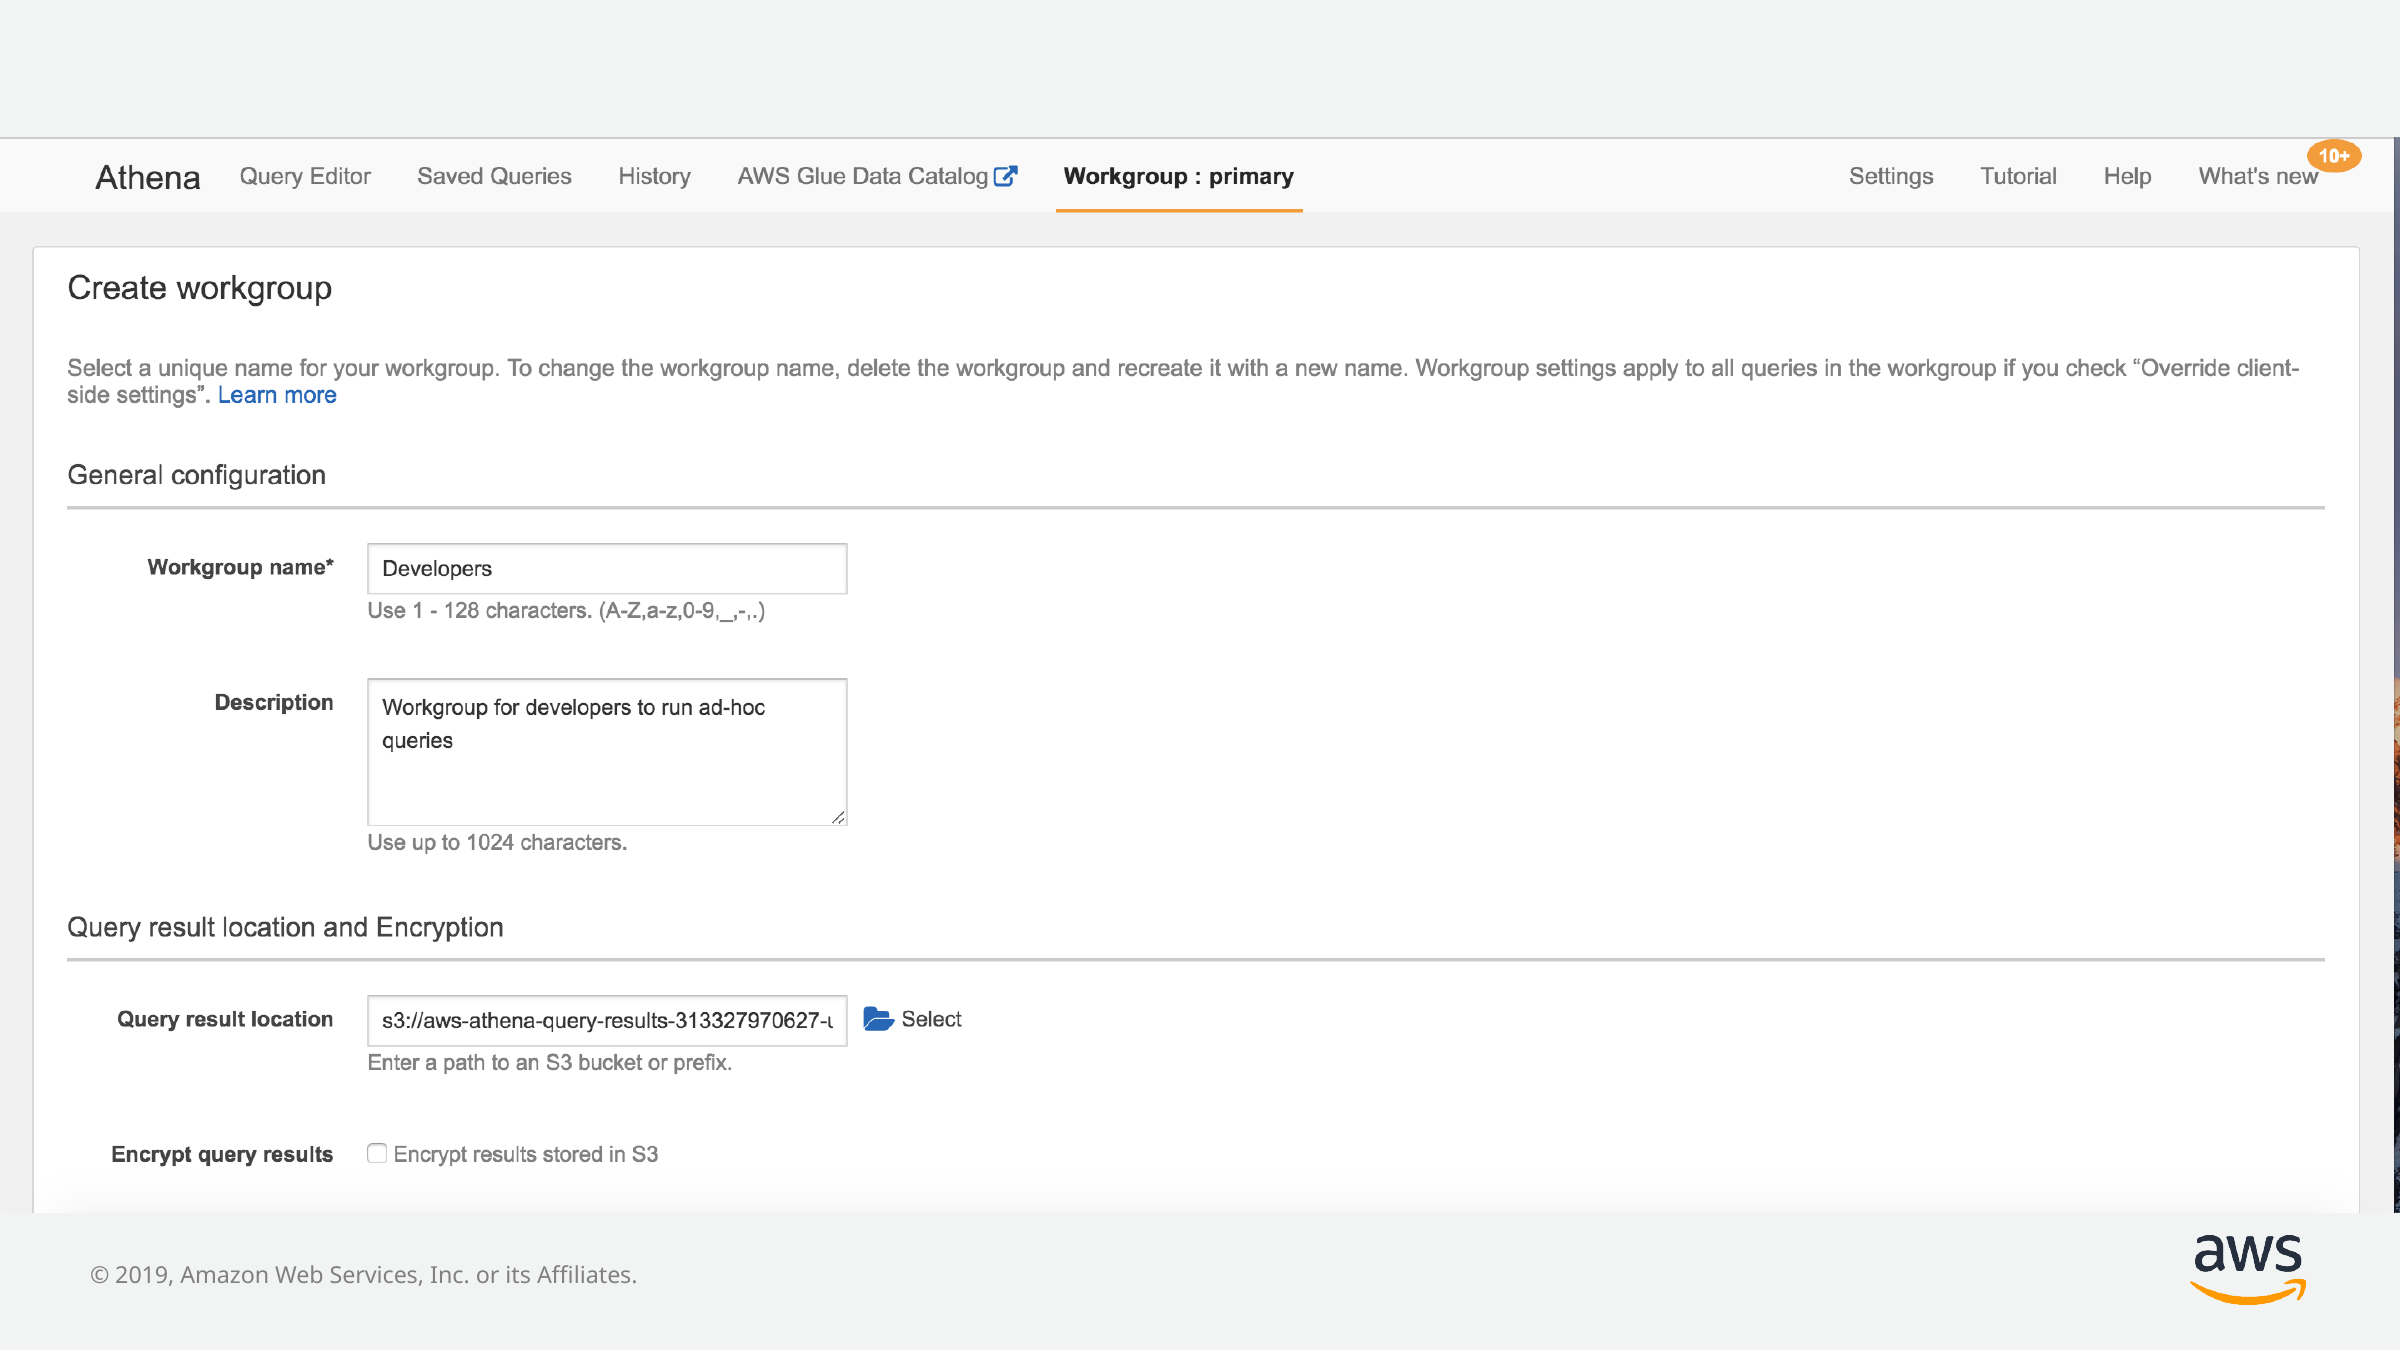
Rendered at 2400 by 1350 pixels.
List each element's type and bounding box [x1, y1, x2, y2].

picture [2190, 1235, 2306, 1305]
picture [0, 136, 2400, 1214]
